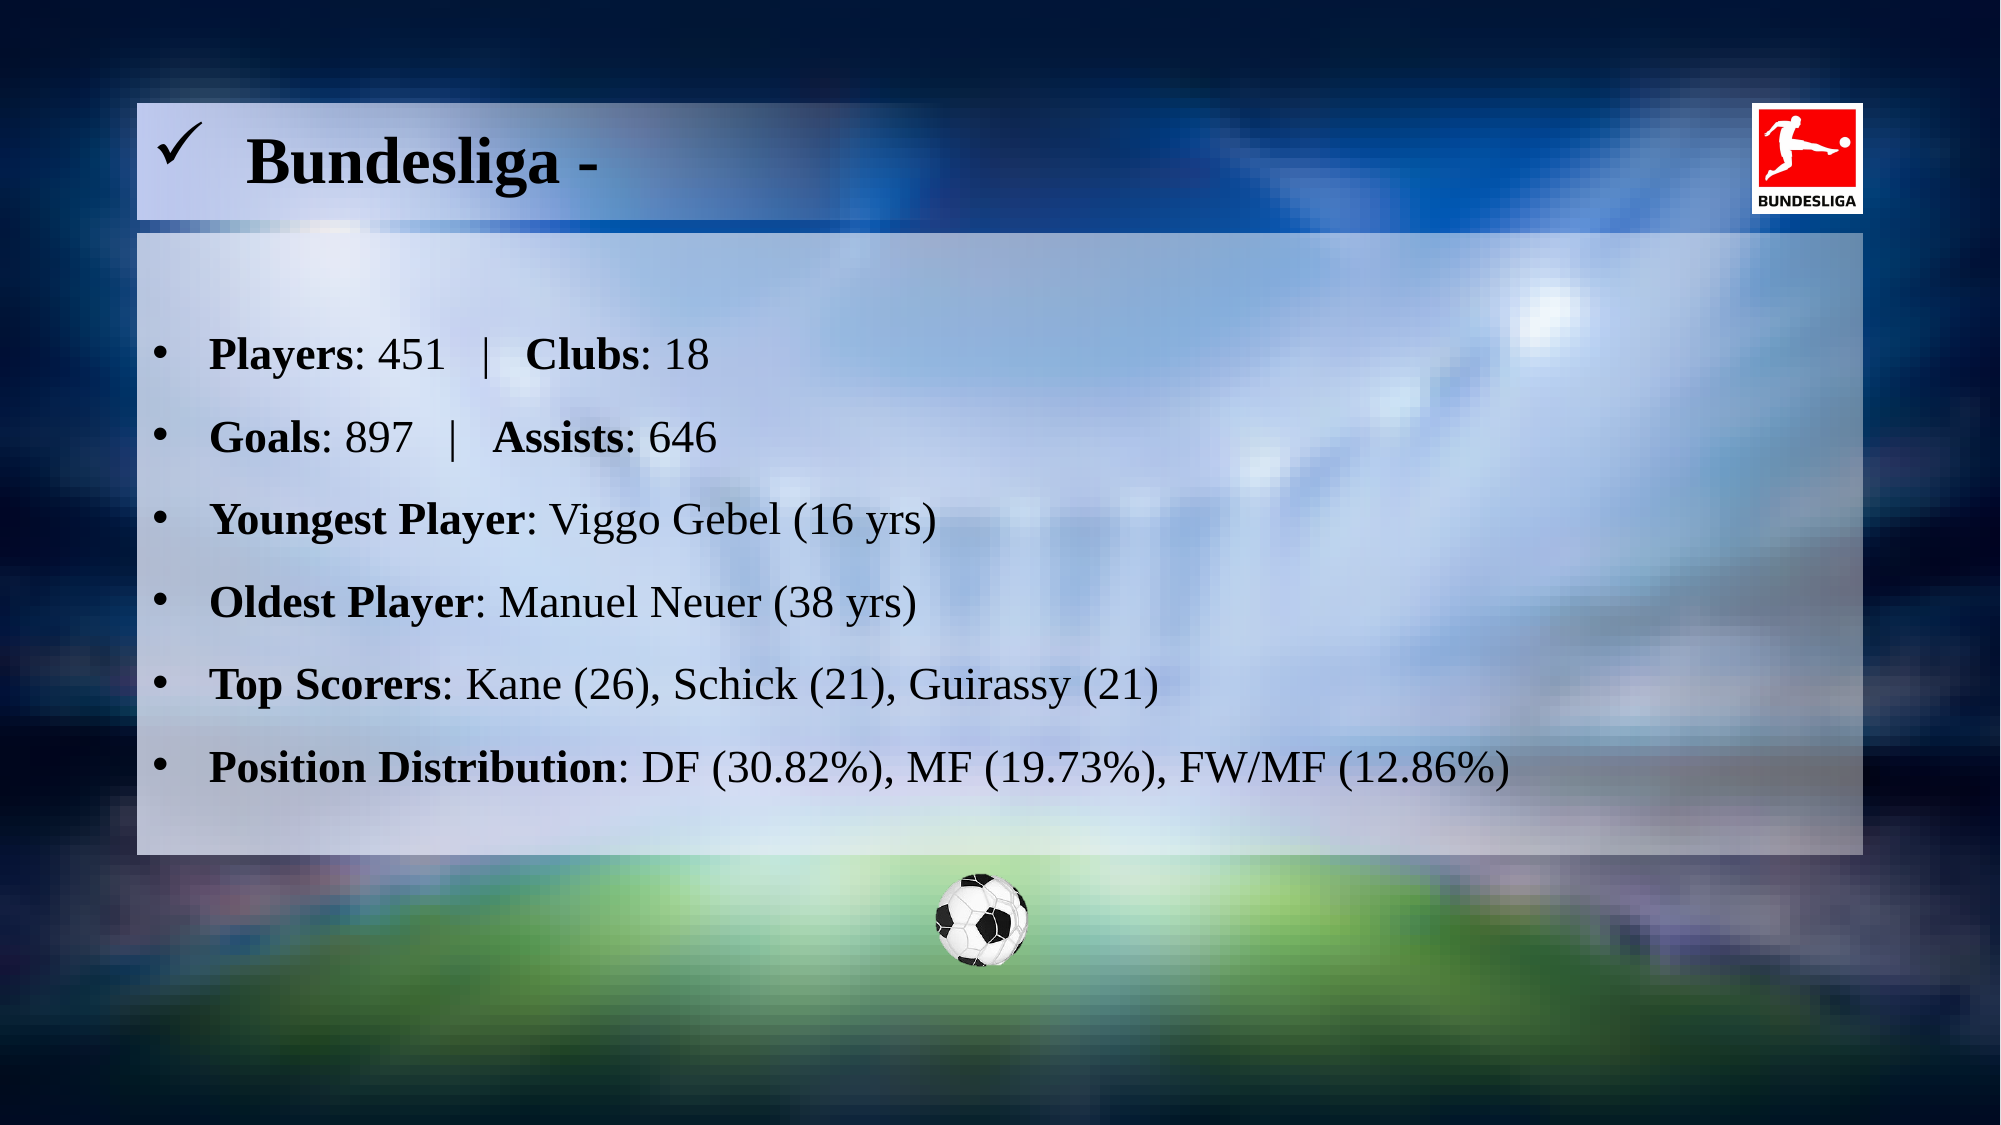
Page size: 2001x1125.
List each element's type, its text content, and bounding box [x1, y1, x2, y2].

text_box Bundesliga - [137, 103, 1863, 220]
picture [0, 0, 2001, 1125]
text_box Players: 451 | Clubs: 18 Goals: 897 | Assists: 646 Youngest Player: Viggo Gebel (16 yrs) Oldest Player: Manuel Neuer (38 yrs) Top Scorers: Kane (26), Schick (21), Guirassy (21) Position Distribution: DF (30.82%), MF (19.73%), FW/MF (12.86%) [137, 233, 1863, 855]
